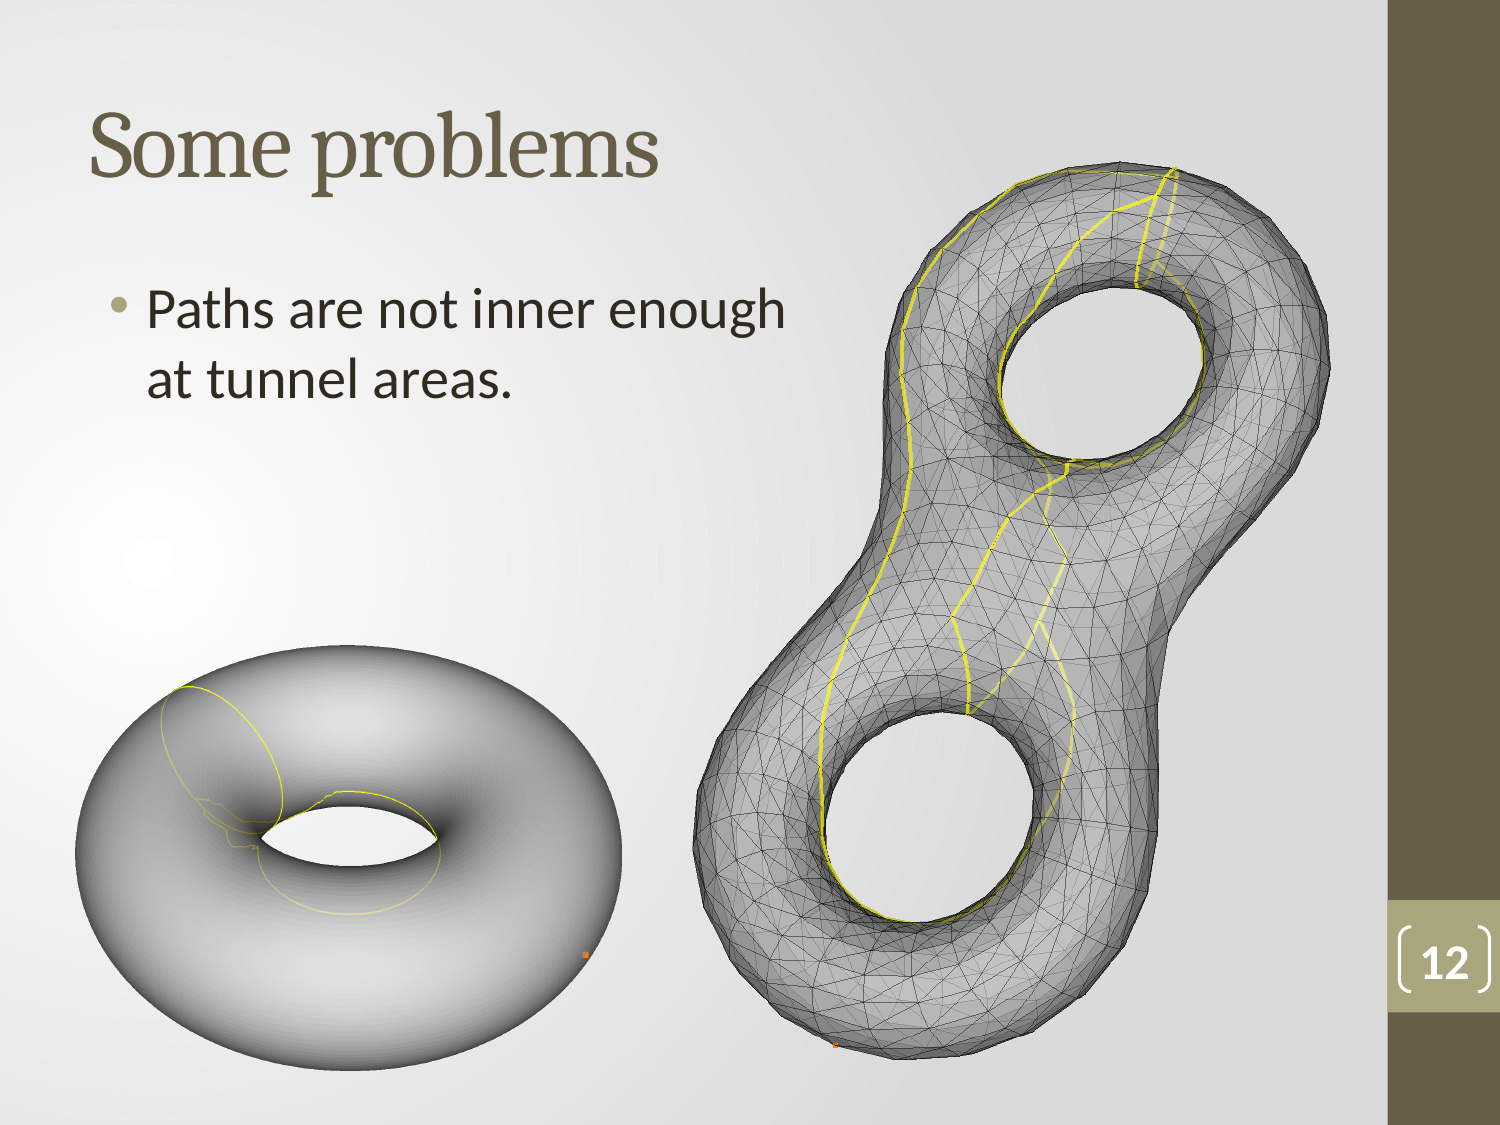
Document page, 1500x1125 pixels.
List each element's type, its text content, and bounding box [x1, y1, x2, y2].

title Some problems [75, 45, 1325, 233]
list Paths are not inner enough at tunnel areas. [75, 262, 652, 1050]
picture [654, 148, 1377, 1071]
picture [74, 644, 623, 1071]
slide_number 12 [1397, 925, 1492, 994]
